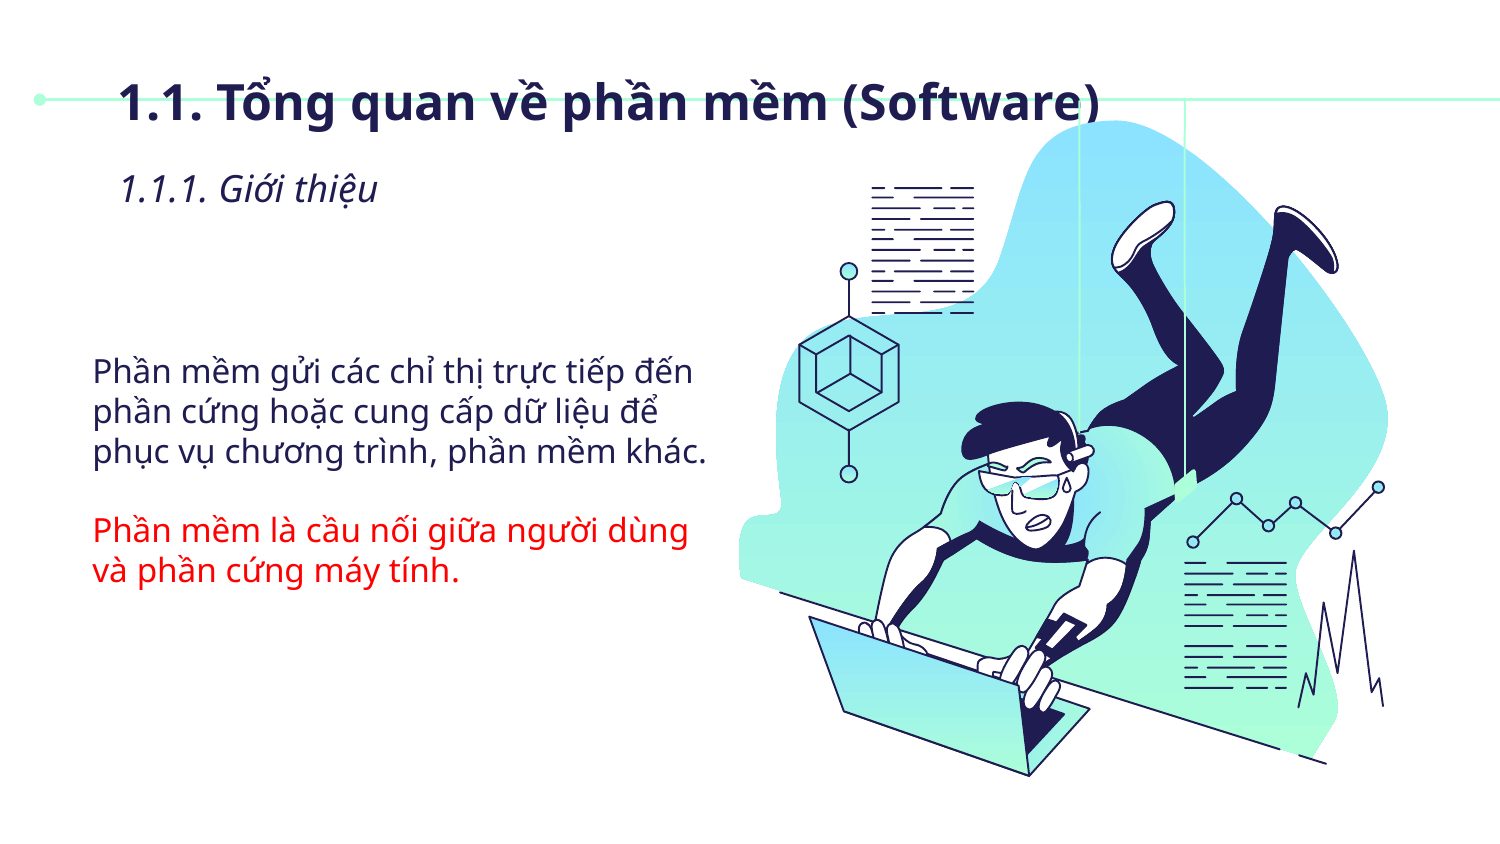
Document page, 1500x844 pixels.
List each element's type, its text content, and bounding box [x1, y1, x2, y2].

text_box [738, 514, 773, 589]
text_box 1.1.1. Giới thiệu [102, 143, 438, 213]
list Phần mềm gửi các chỉ thị trực tiếp đến phần cứng hoặc cung cấp dữ liệu để phục vụ chương trình, phần mềm khác. Phần mềm là cầu nối giữa người dùng và phần cứng máy tính. [58, 306, 733, 634]
title 1.1. Tổng quan về phần mềm (Software) [102, 55, 1237, 144]
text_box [778, 99, 1386, 778]
